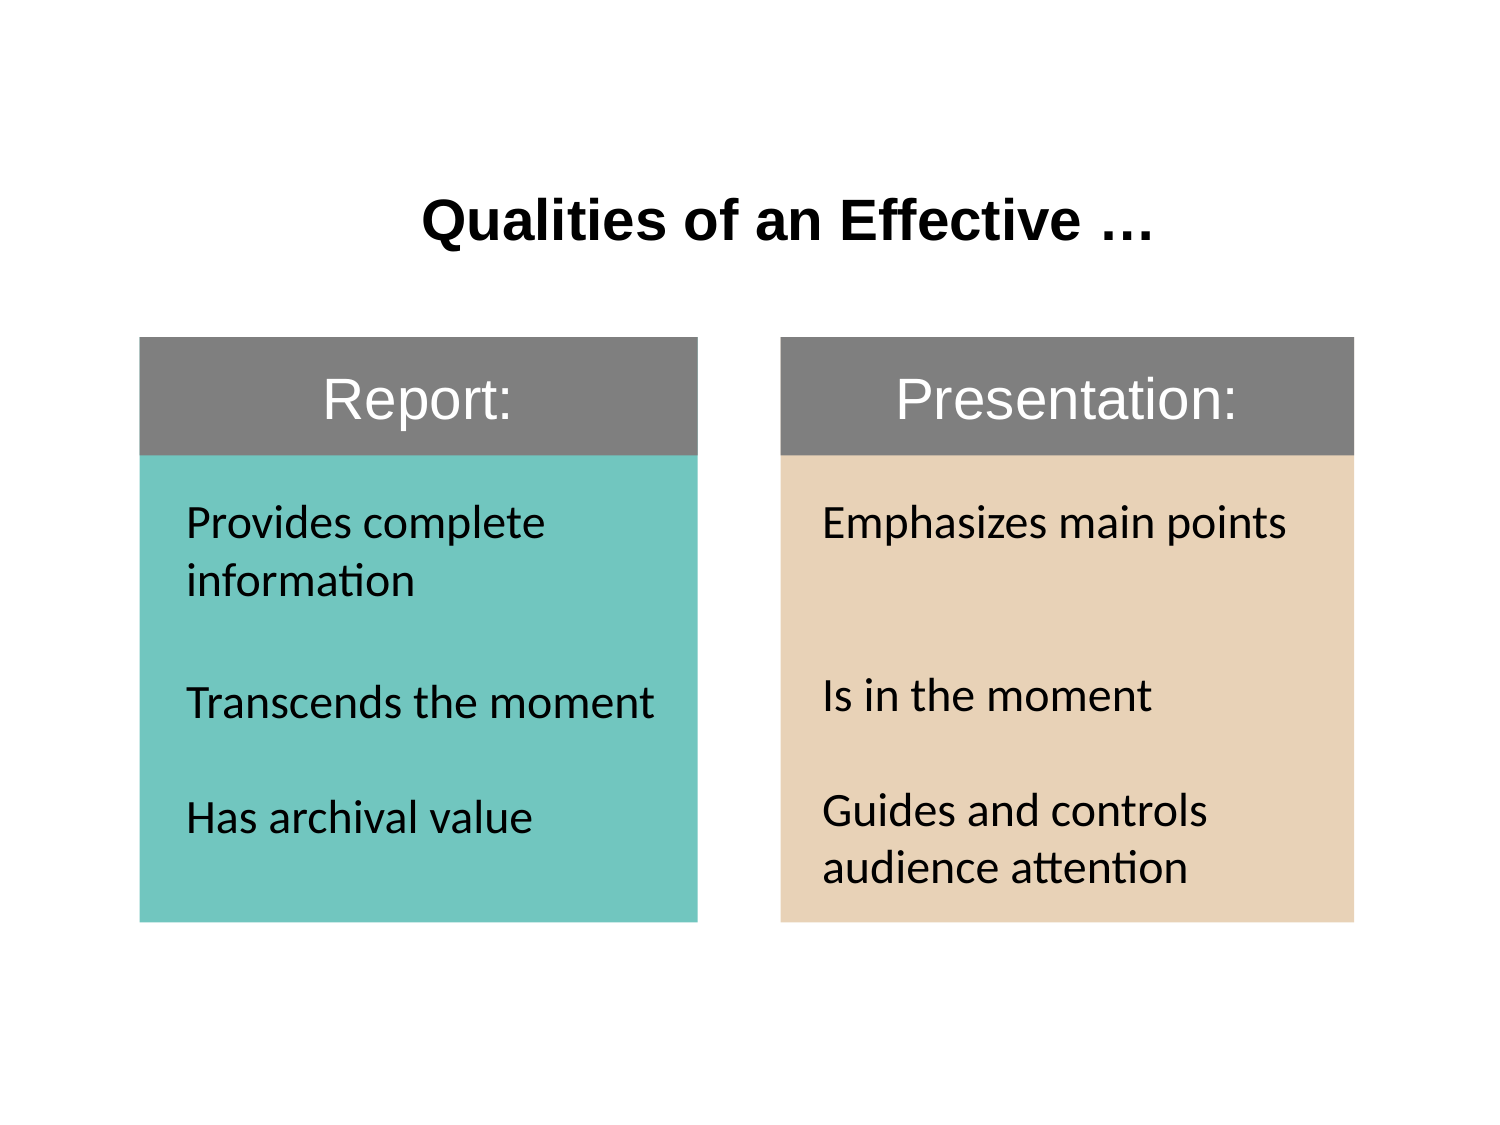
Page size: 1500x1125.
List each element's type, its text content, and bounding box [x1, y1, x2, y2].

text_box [780, 336, 1355, 923]
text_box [139, 336, 698, 976]
list Qualities of an Effective … [297, 176, 1282, 274]
